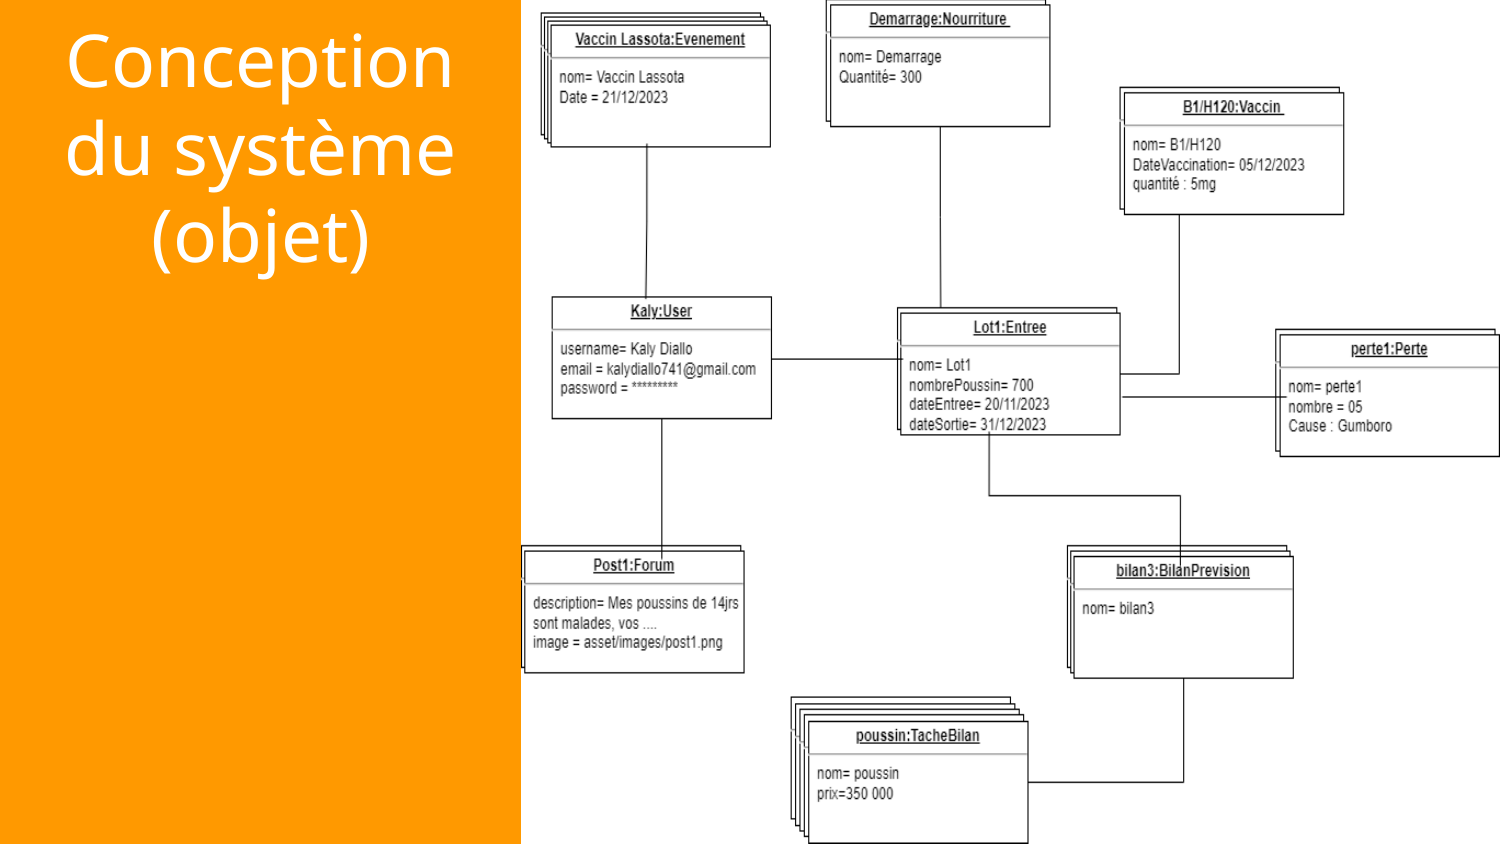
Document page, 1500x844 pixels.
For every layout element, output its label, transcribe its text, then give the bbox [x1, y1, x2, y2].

title Conception du système (objet) [0, 0, 519, 94]
picture [521, 0, 1500, 844]
